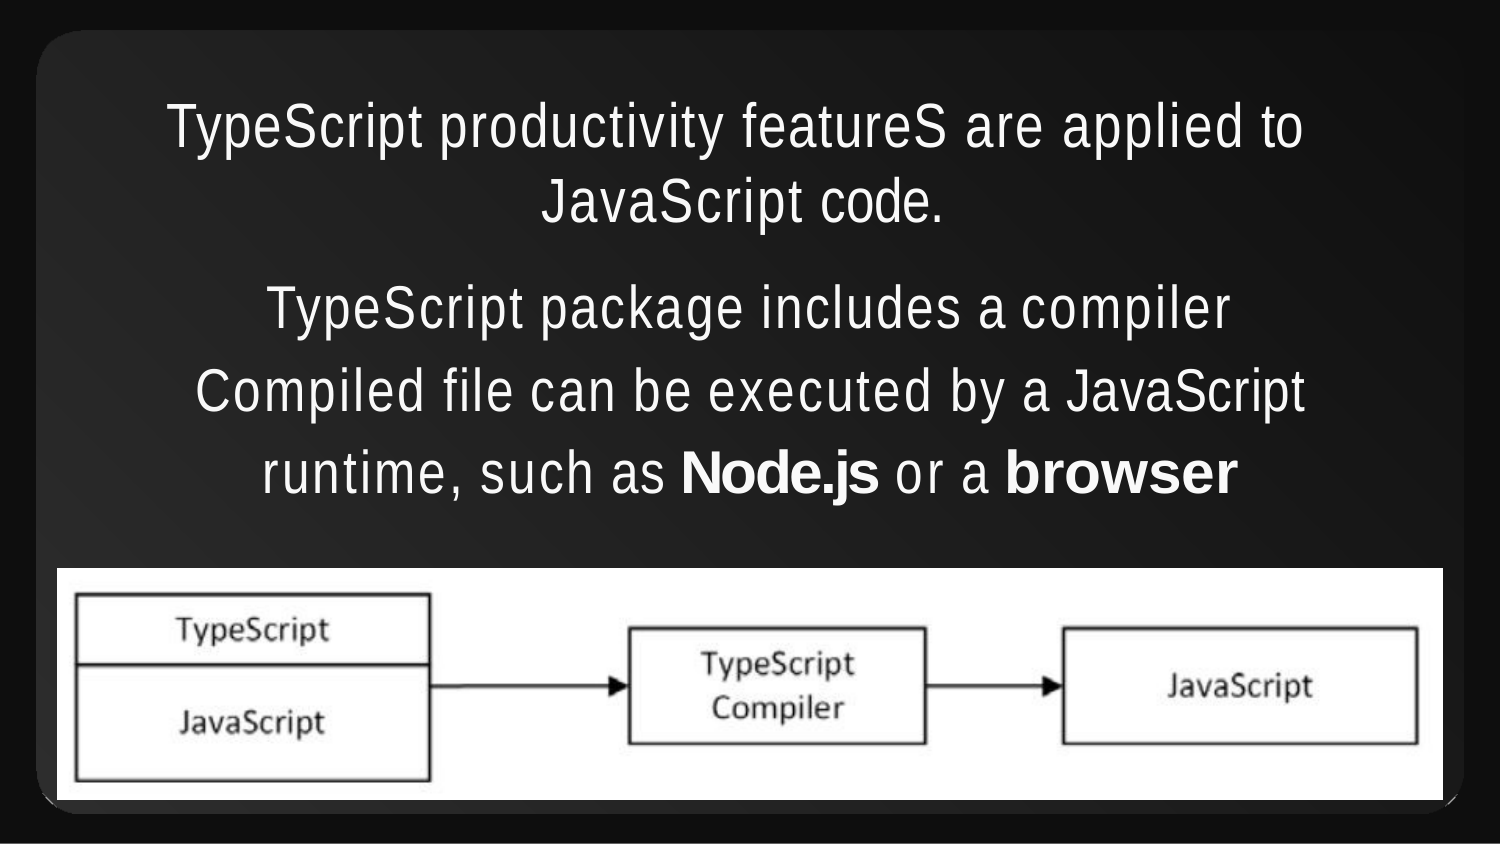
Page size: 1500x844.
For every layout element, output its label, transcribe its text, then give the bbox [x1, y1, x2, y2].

picture [36, 29, 1464, 814]
text_box TypeScript package includes a compiler Compiled file can be executed by a JavaScript runtime, such as Node.js or a browser [188, 255, 1313, 506]
text_box TypeScript productivity featureS are applied to JavaScript code. [164, 82, 1335, 235]
